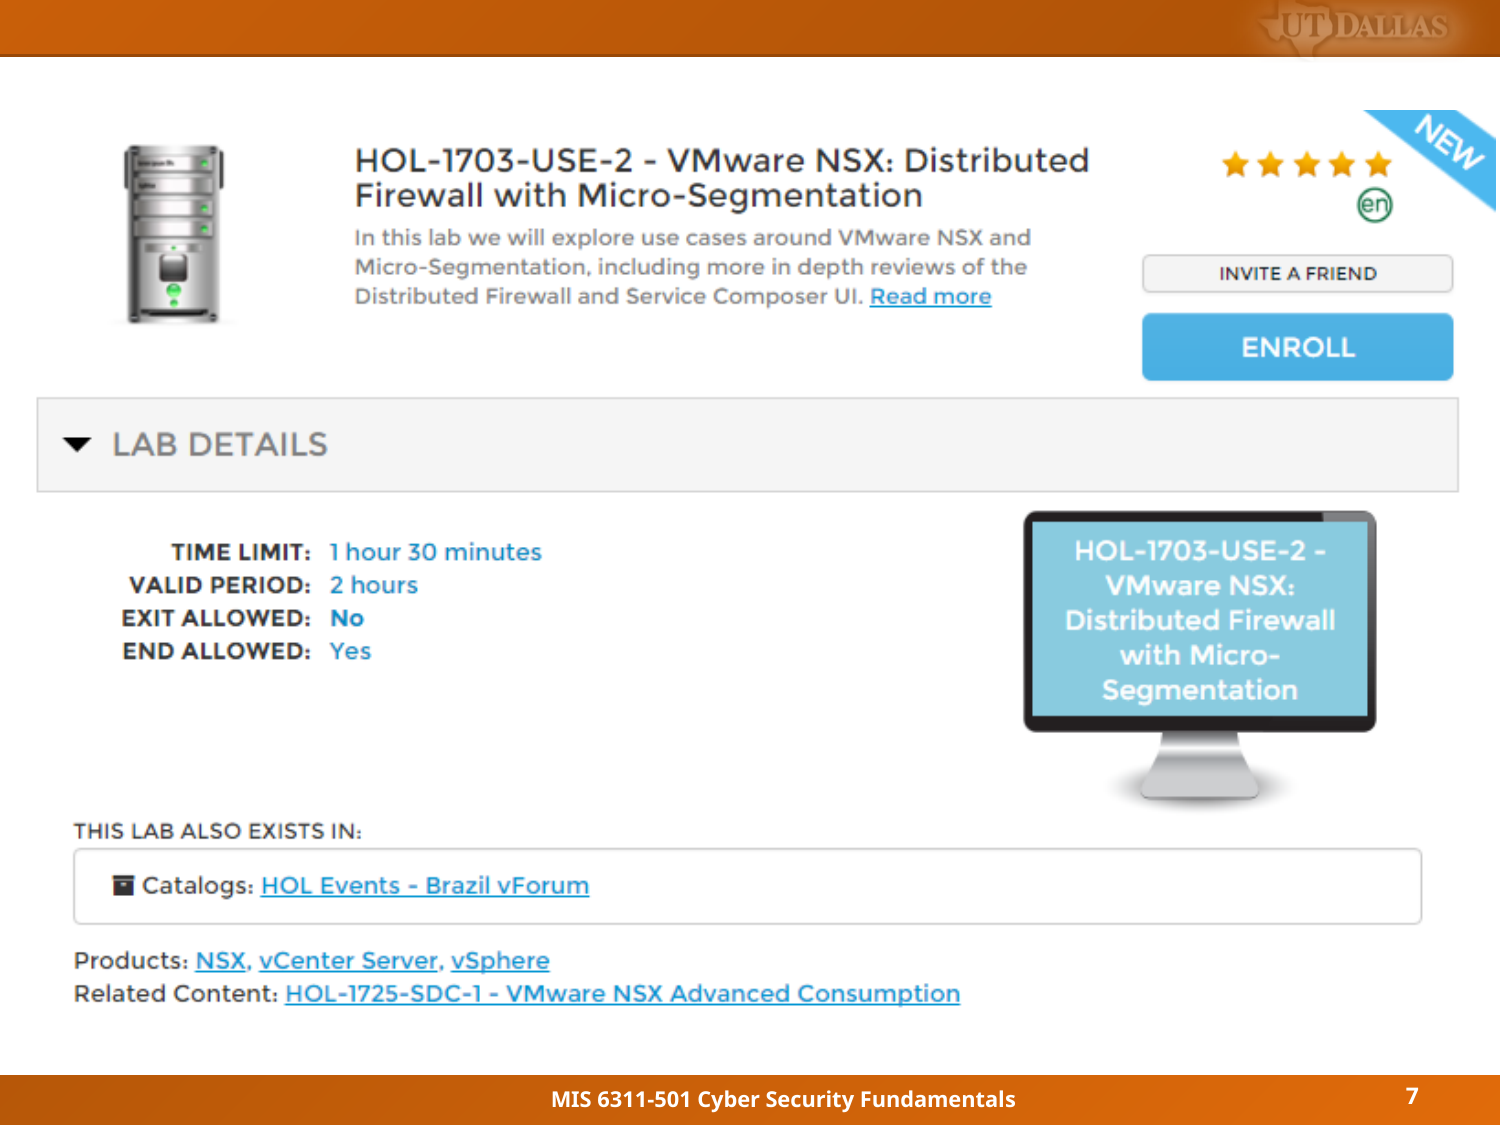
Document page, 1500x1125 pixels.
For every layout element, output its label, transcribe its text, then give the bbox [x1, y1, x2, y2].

picture [1218, 0, 1500, 62]
picture [3, 110, 1497, 1015]
slide_number 7 [1350, 1076, 1475, 1120]
